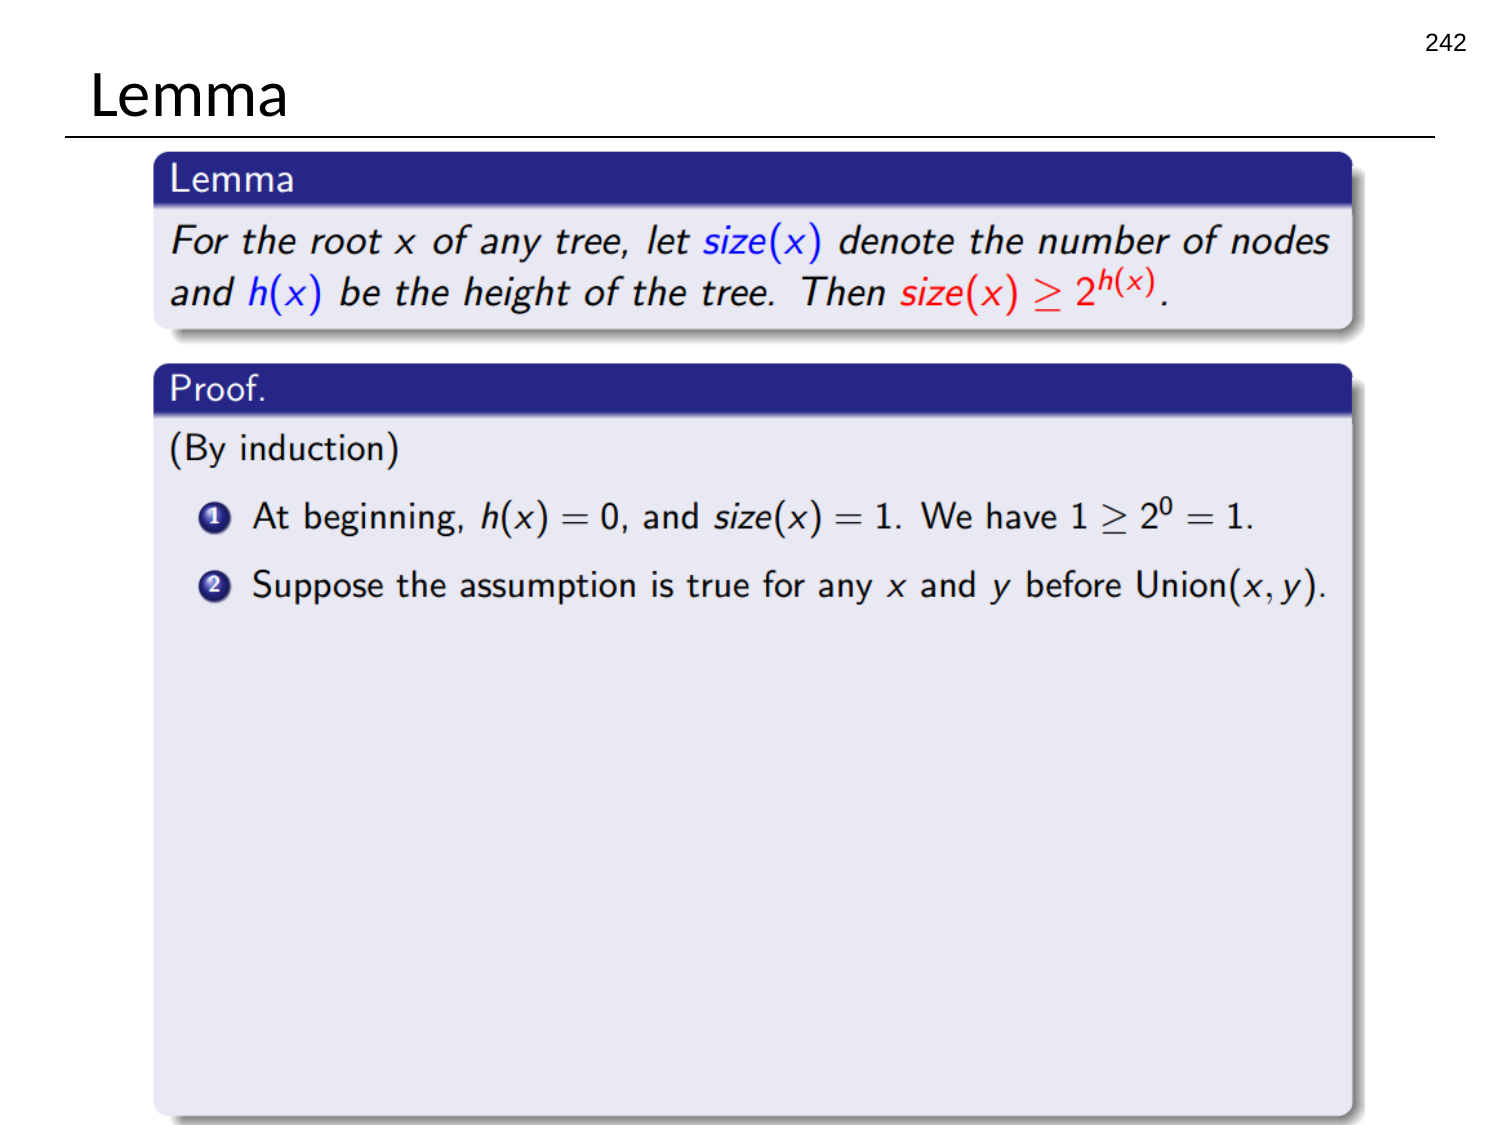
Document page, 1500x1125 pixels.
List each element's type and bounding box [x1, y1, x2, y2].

title [75, 20, 1425, 138]
list [151, 148, 1365, 1125]
slide_number [1131, 18, 1483, 62]
